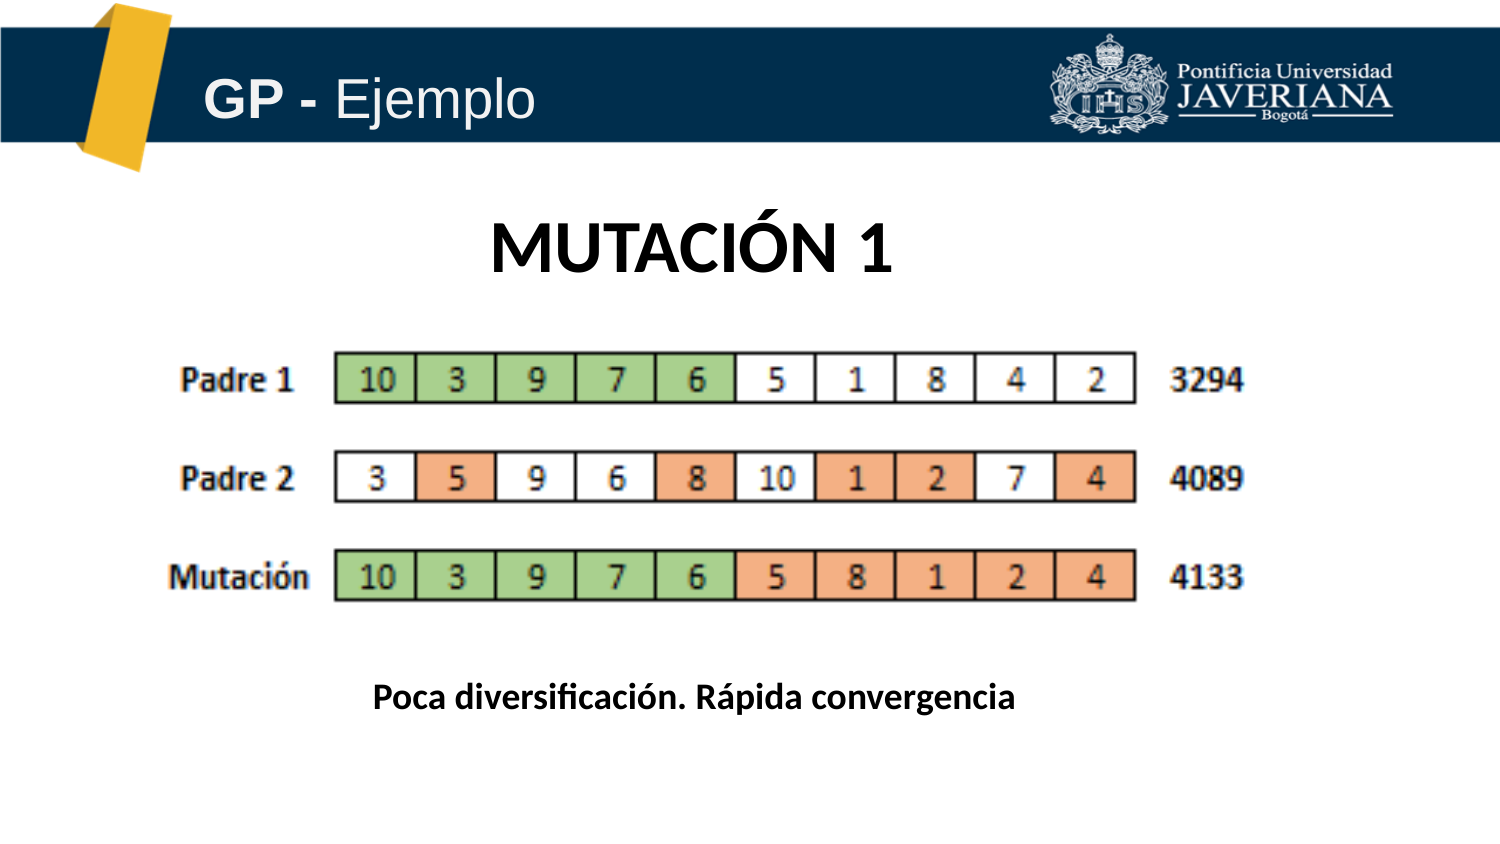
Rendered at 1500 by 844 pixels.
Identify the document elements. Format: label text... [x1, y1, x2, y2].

picture [157, 328, 1291, 621]
text_box MUTACIÓN 1 [474, 191, 974, 303]
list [0, 0, 1500, 183]
text_box Poca diversificación. Rápida convergencia [357, 656, 1113, 732]
